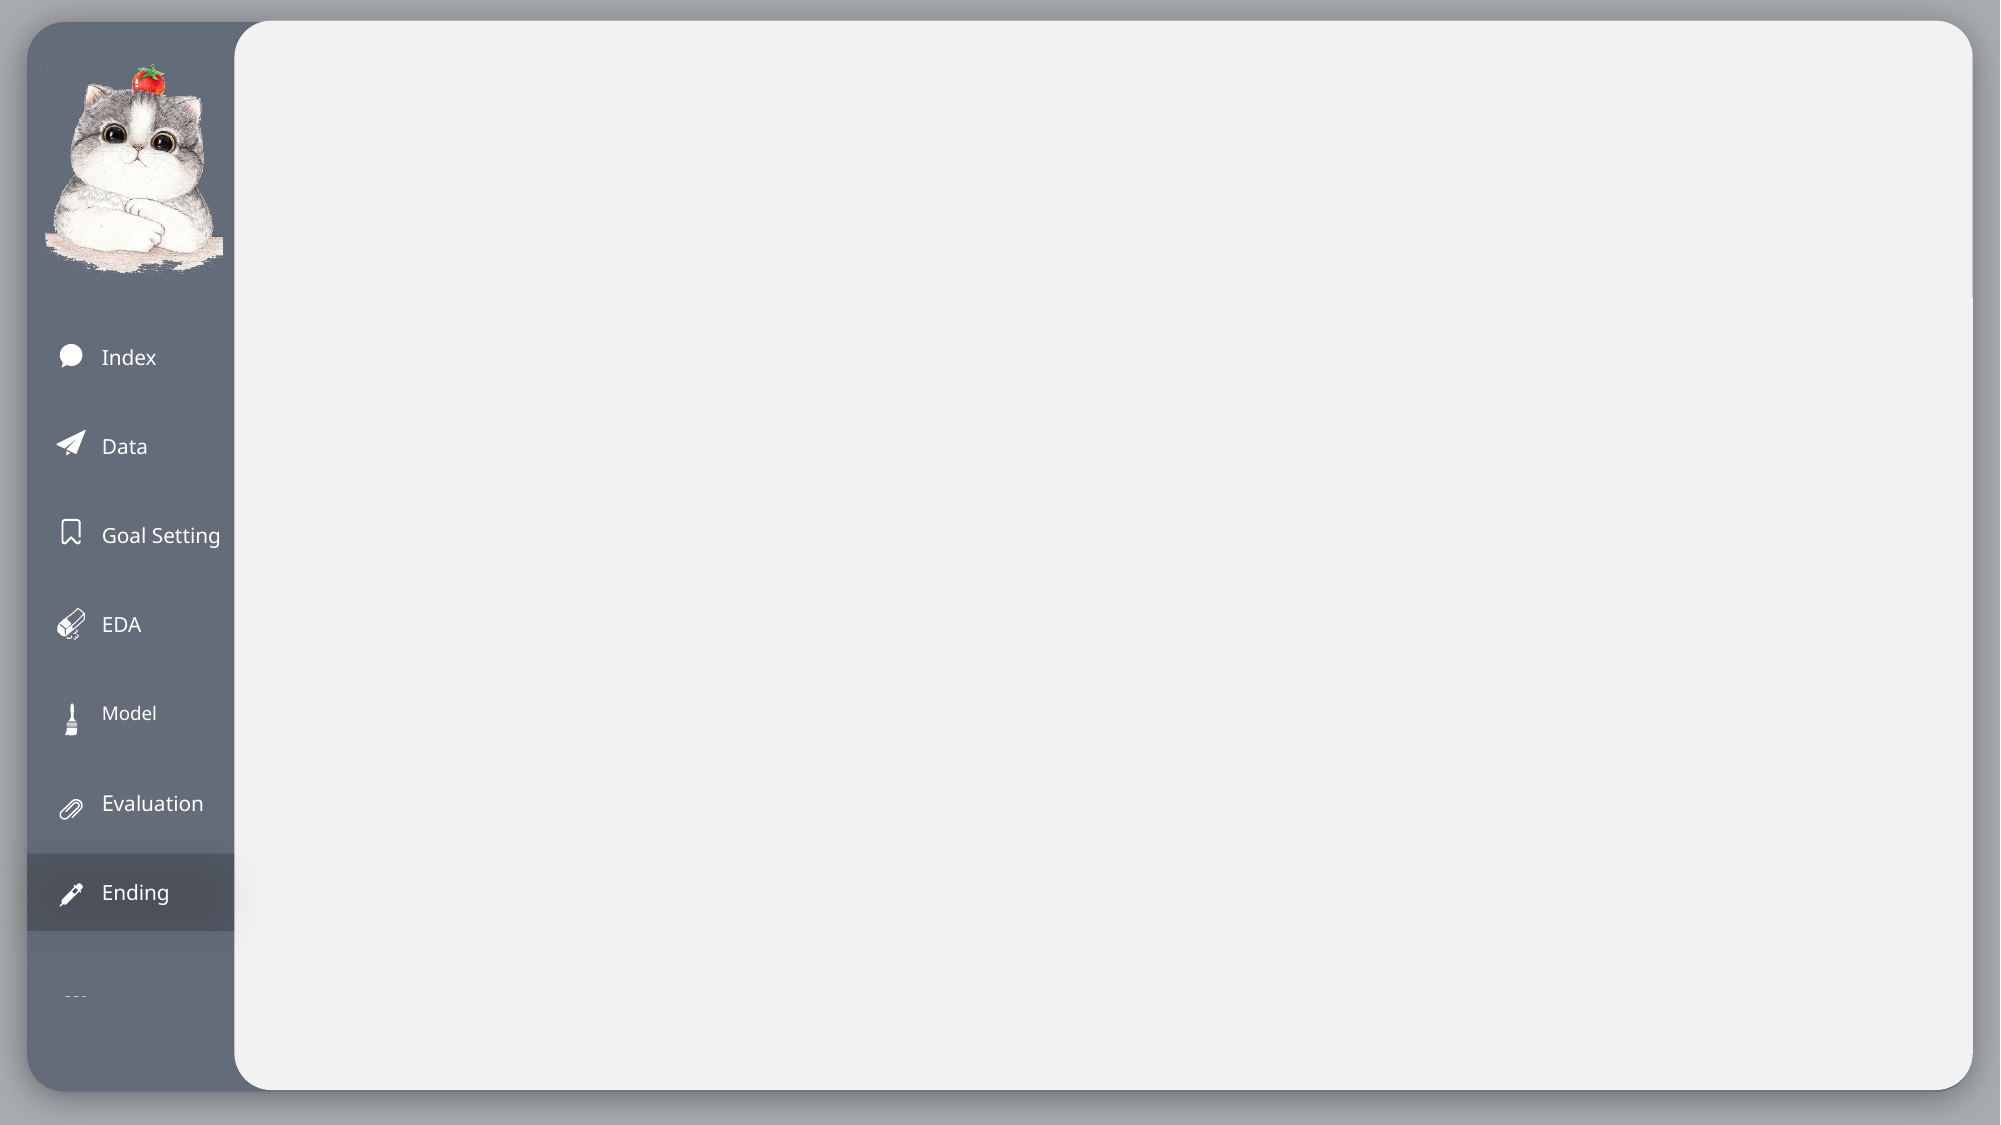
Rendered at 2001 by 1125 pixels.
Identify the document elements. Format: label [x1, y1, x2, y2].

text_box [27, 20, 1973, 1092]
picture [44, 0, 223, 317]
text_box [56, 344, 86, 997]
